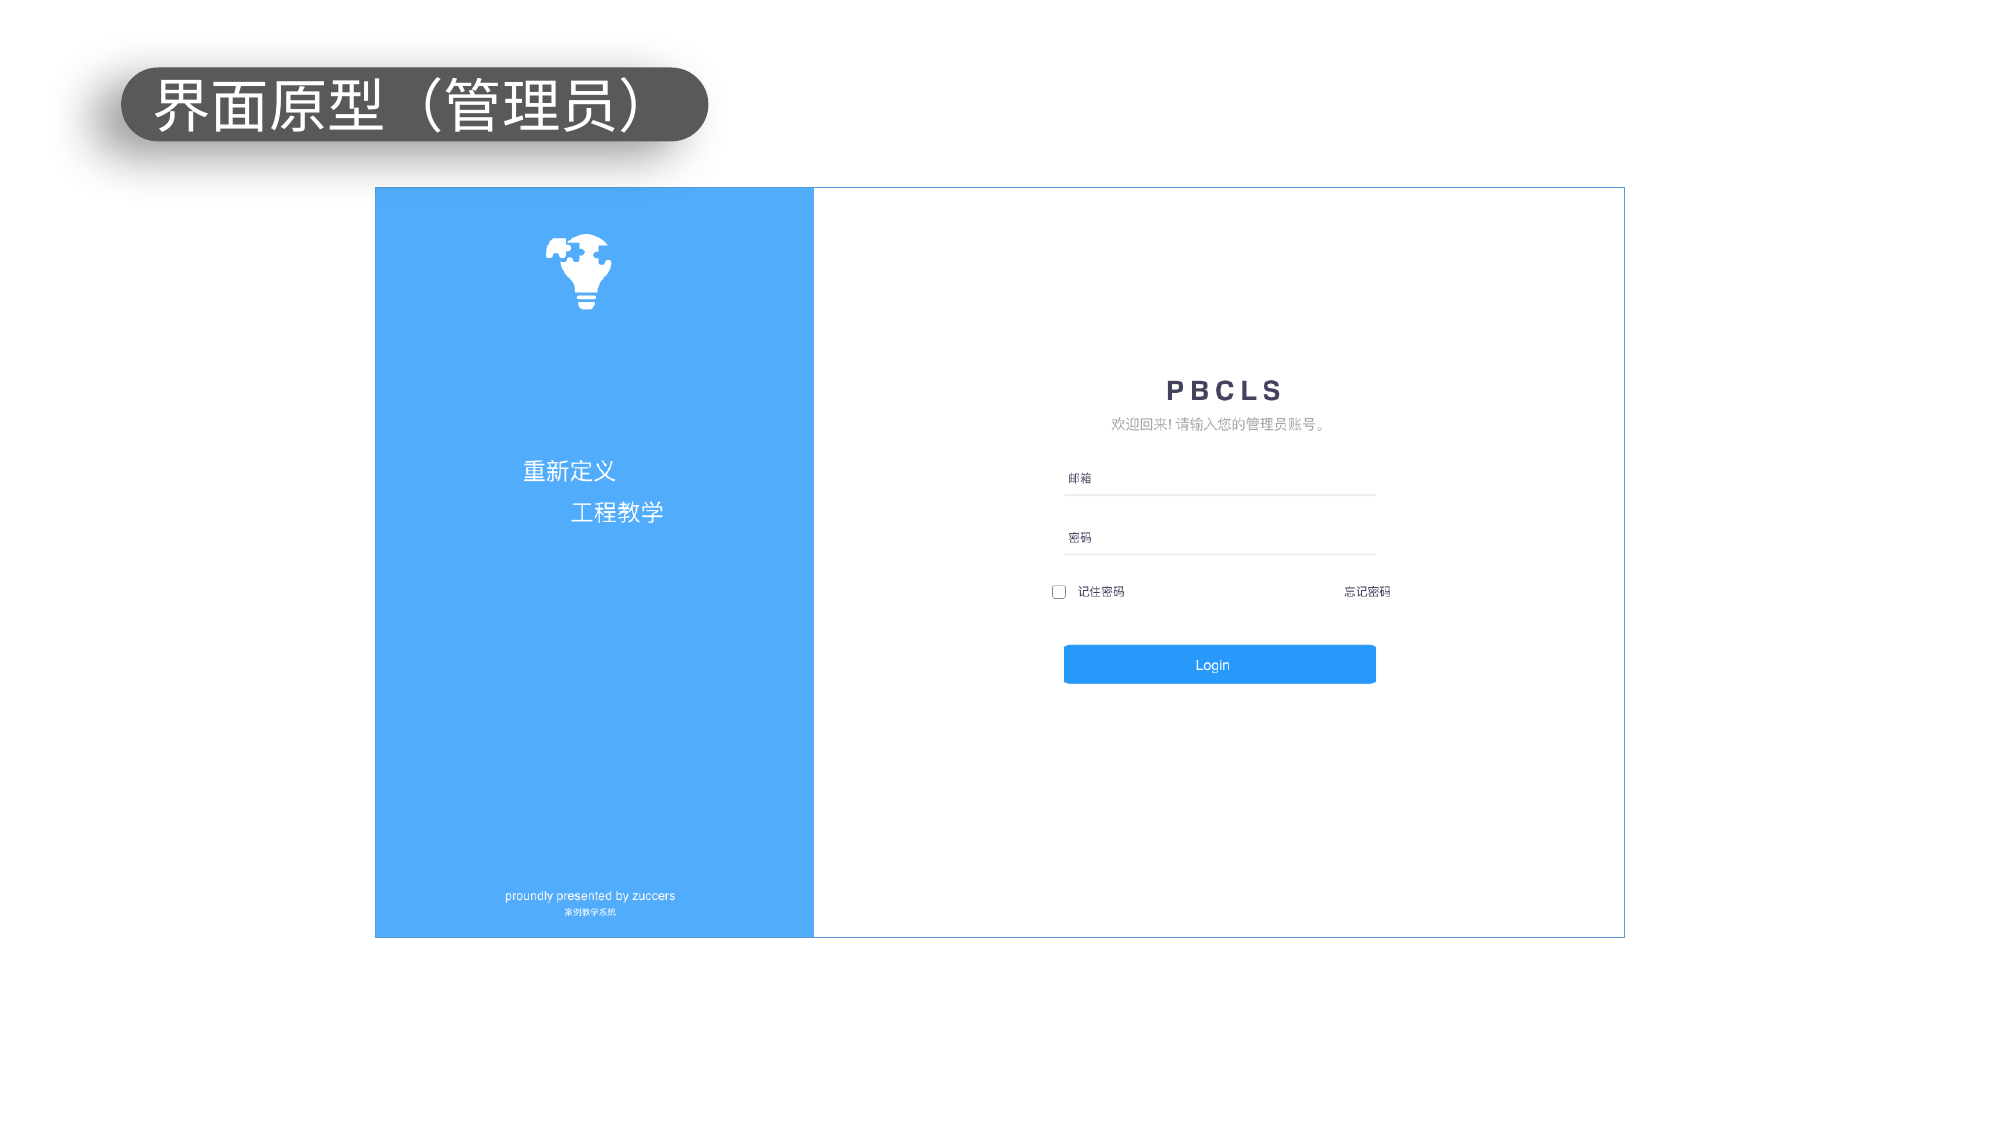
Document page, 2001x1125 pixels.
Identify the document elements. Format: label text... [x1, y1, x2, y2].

text_box 界面原型（管理员） [121, 67, 709, 142]
picture [374, 187, 1625, 938]
